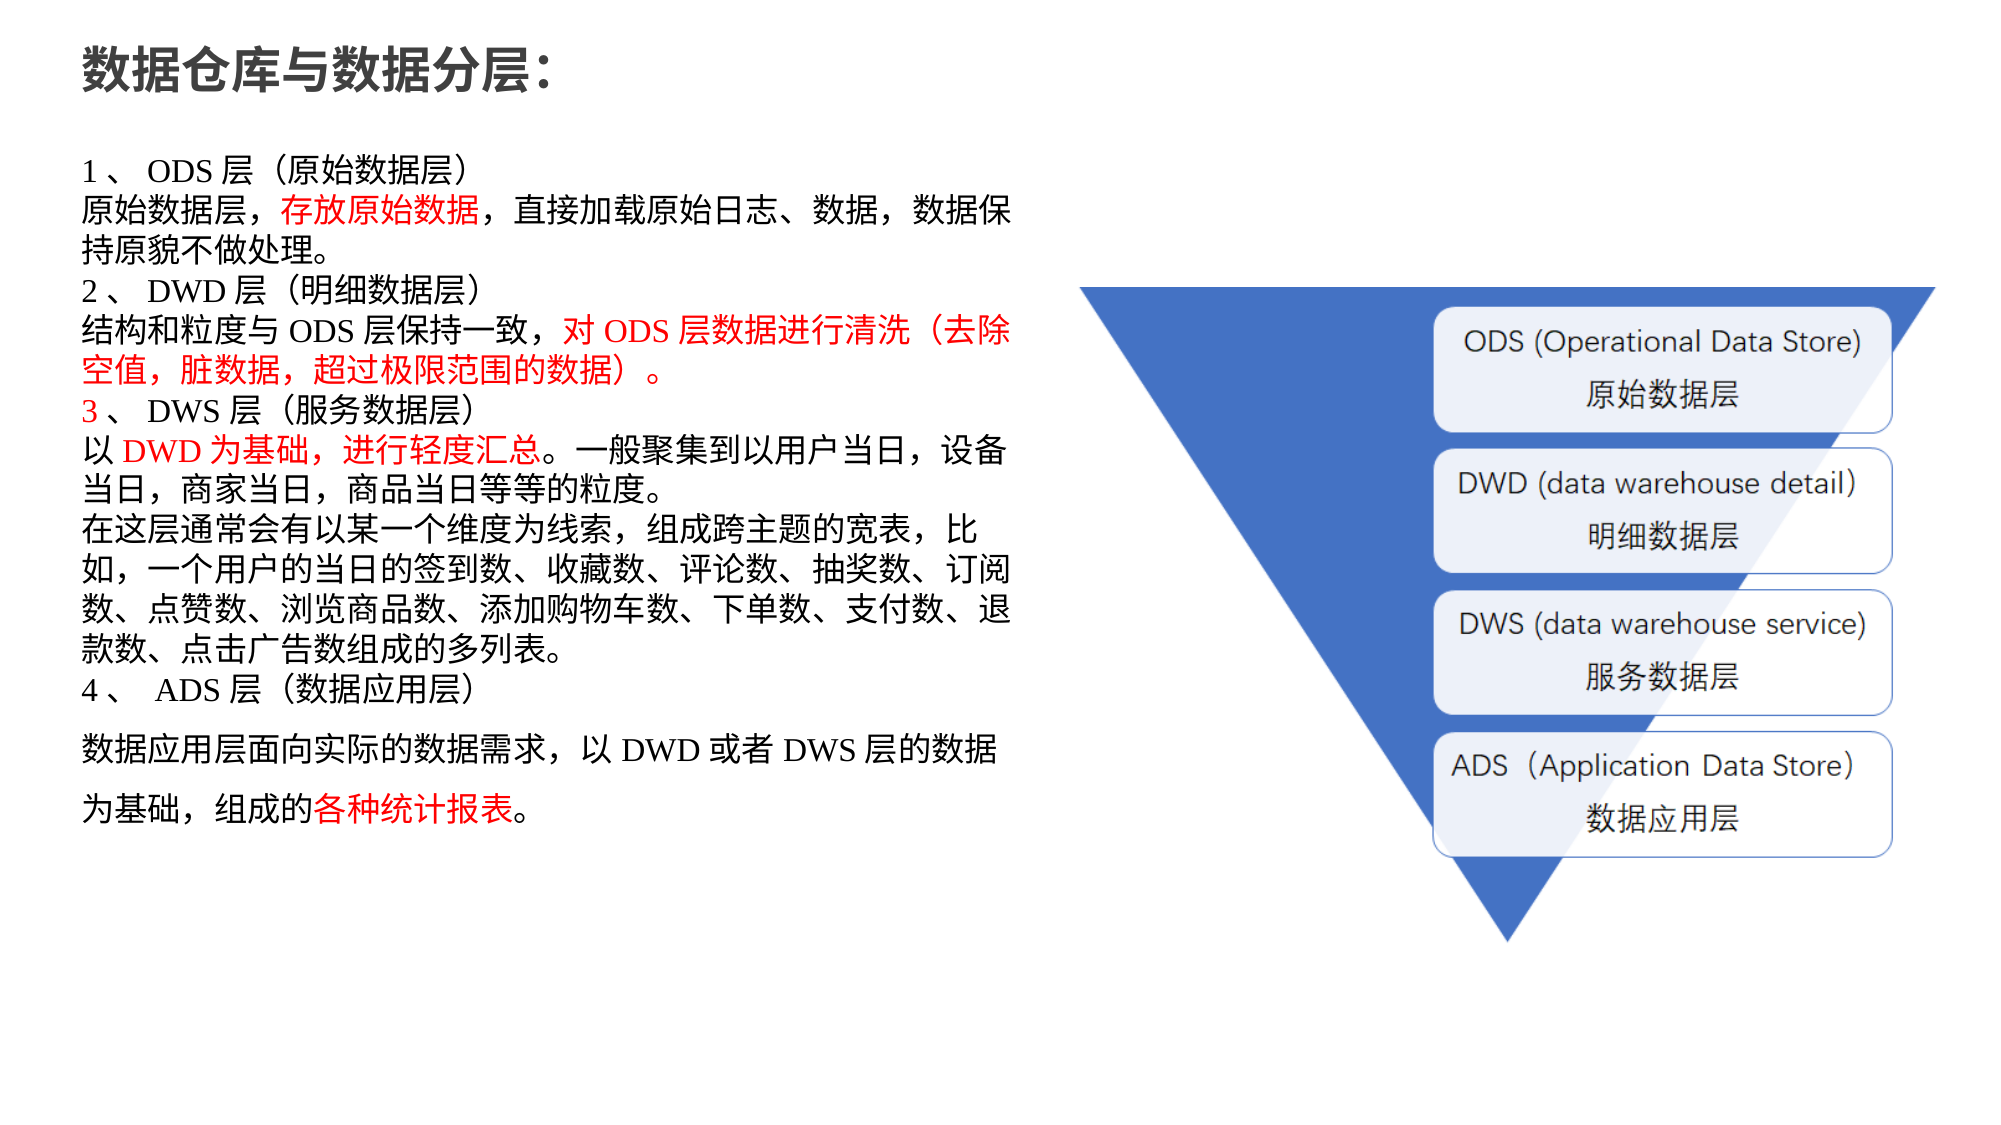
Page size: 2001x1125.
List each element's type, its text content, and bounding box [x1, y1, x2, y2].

text_box 1、ODS层（原始数据层） 原始数据层，存放原始数据，直接加载原始日志、数据，数据保持原貌不做处理。 2、DWD层（明细数据层） 结构和粒度与ODS层保持一致，对ODS层数据进行清洗（去除空值，脏数据，超过极限范围的数据）。 3、DWS层（服务数据层） 以DWD为基础，进行轻度汇总。一般聚集到以用户当日，设备当日，商家当日，商品当日等等的粒度。 在这层通常会有以某一个维度为线索，组成跨主题的宽表，比如，一个用户的当日的签到数、收藏数、评论数、抽奖数、订阅数、点赞数、浏览商品数、添加购物车数、下单数、支付数、退款数、点击广告数组成的多列表。 4、 ADS层（数据应用层） 数据应用层面向实际的数据需求，以DWD或者DWS层的数据为基础，组成的各种统计报表。 [66, 141, 1046, 836]
picture [1064, 287, 1955, 945]
text_box 数据仓库与数据分层： [66, 30, 597, 106]
